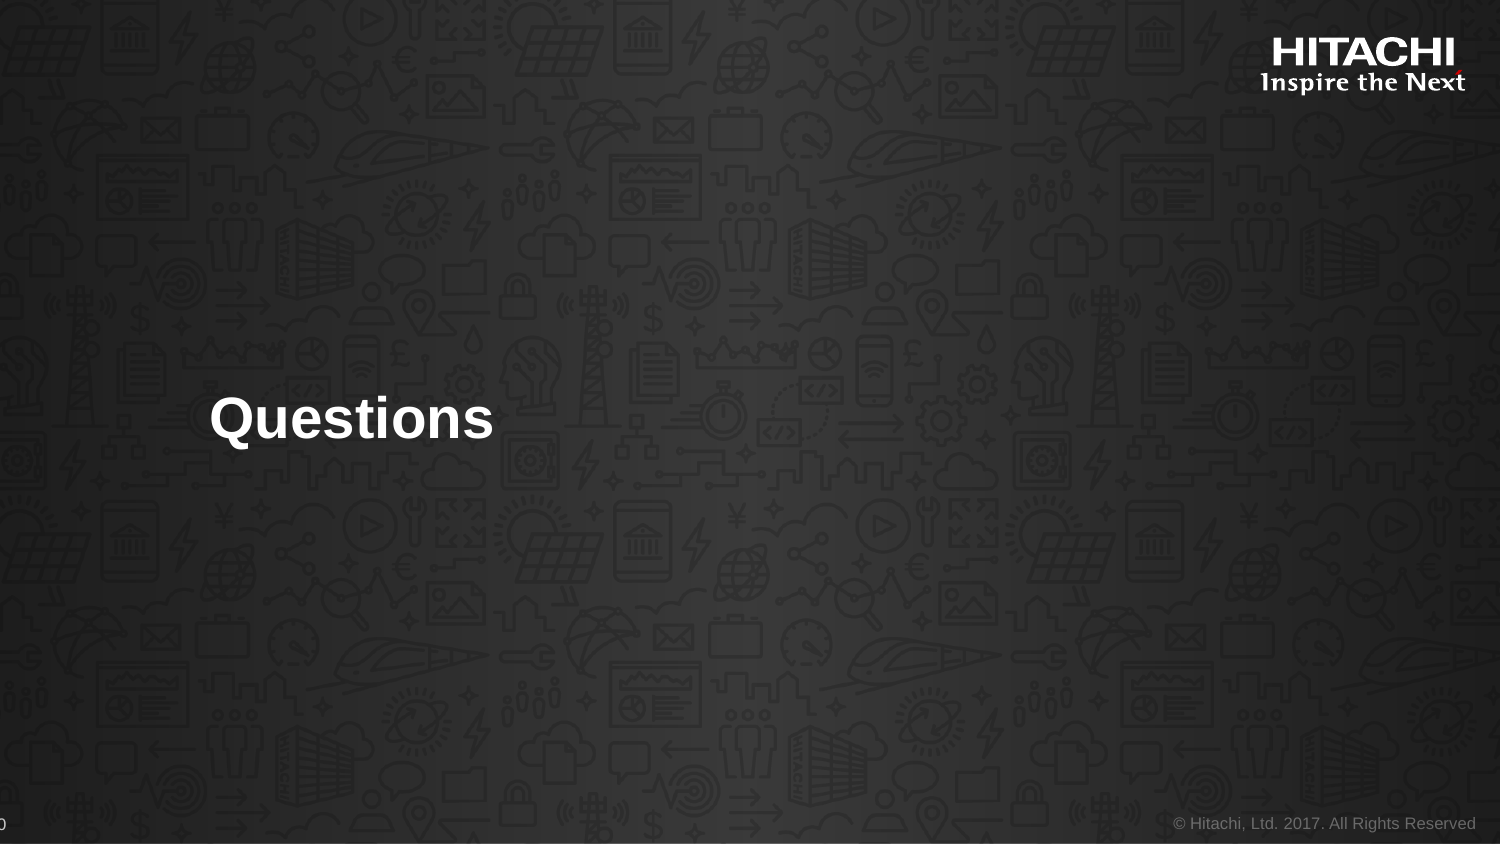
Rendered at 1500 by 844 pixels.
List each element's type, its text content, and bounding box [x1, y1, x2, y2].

title Questions [194, 380, 1451, 520]
